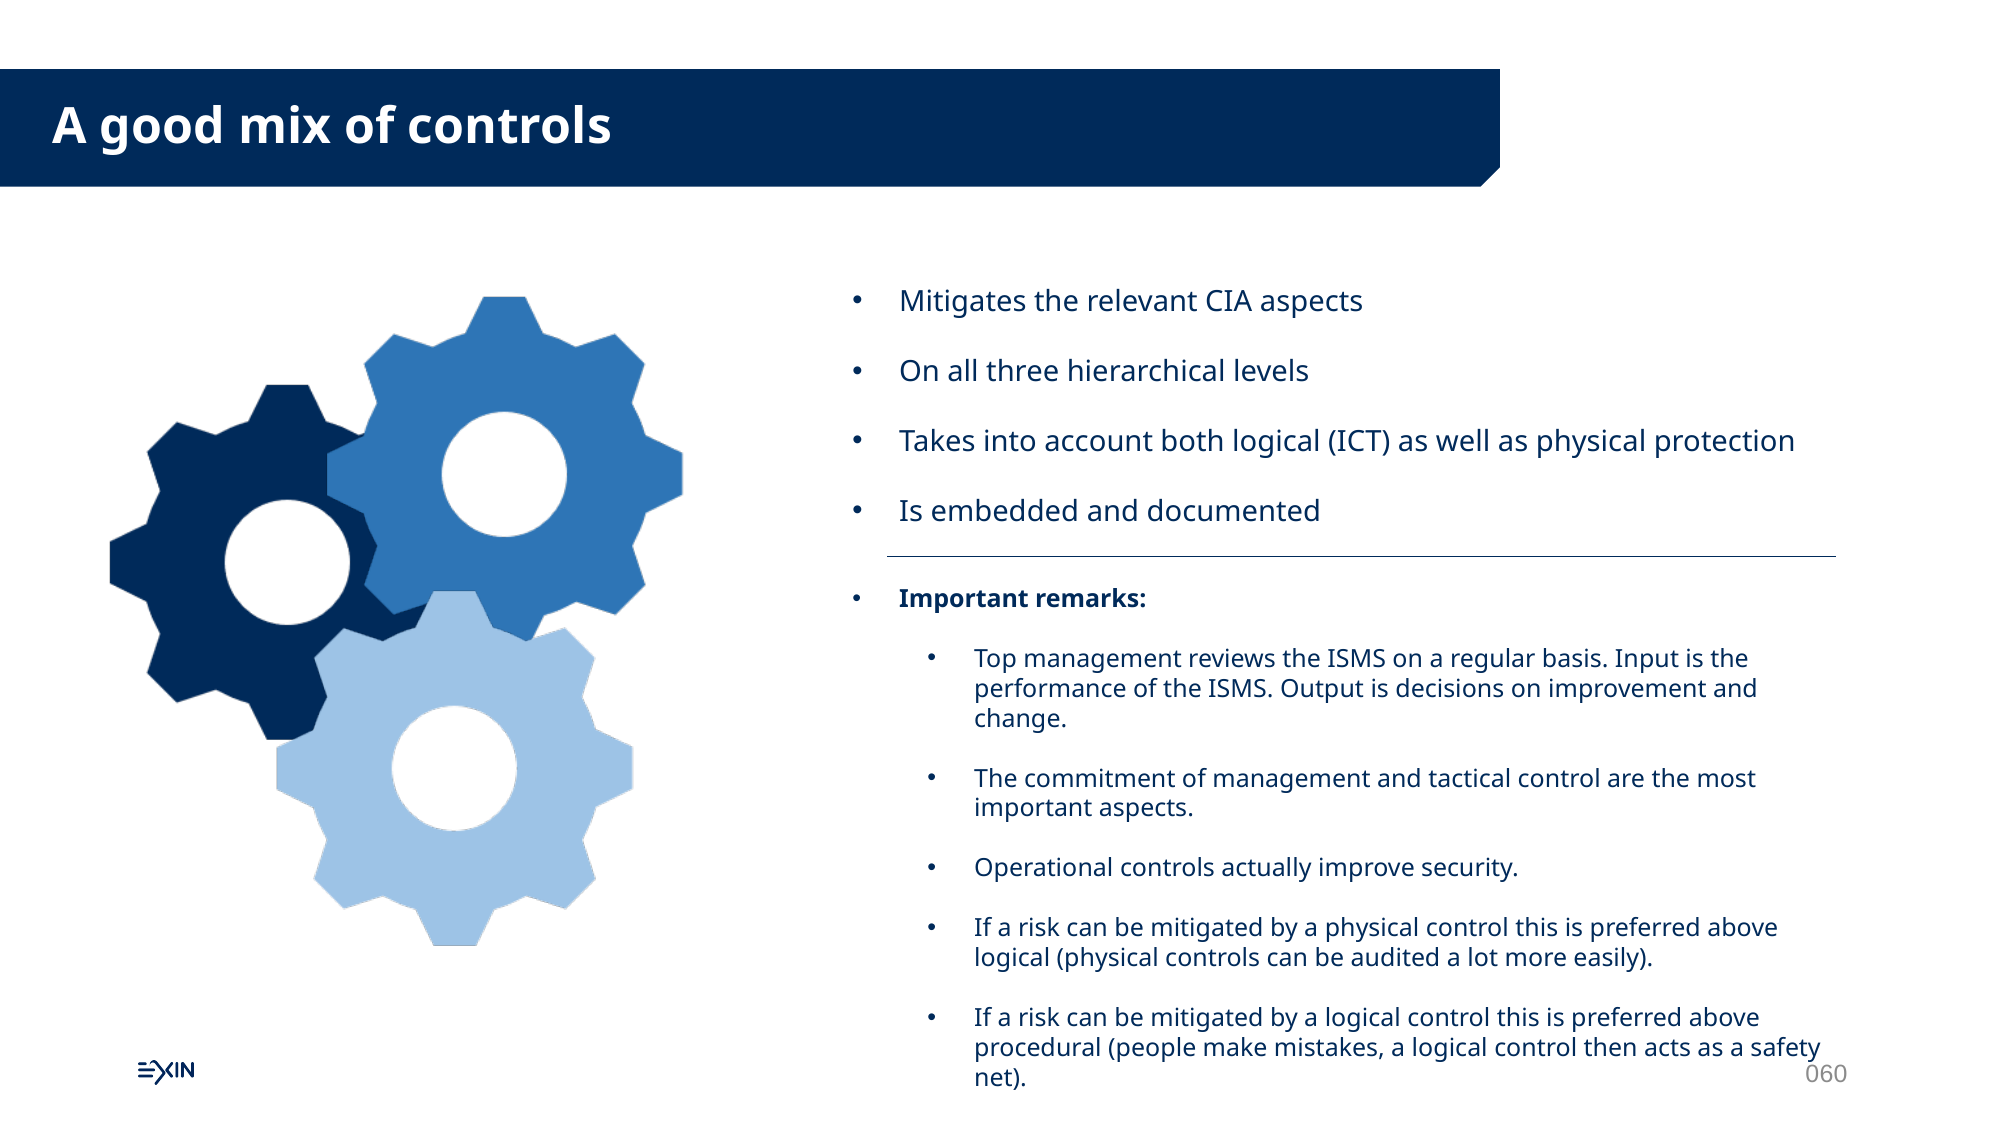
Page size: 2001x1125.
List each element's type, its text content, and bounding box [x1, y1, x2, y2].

slide_number 060 [1412, 1042, 1863, 1103]
text_box Mitigates the relevant CIA aspects On all three hierarchical levels Takes into account both logical (ICT) as well as physical protection Is embedded and documented [837, 274, 1863, 535]
picture [37, 224, 755, 1019]
picture [138, 1060, 194, 1085]
text_box Important remarks: Top management reviews the ISMS on a regular basis. Input is the performance of the ISMS. Output is decisions on improvement and change. The commitment of management and tactical control are the most important aspects. Operational controls actually improve security. If a risk can be mitigated by a physical control this is preferred above logical (physical controls can be audited a lot more easily). If a risk can be mitigated by a logical control this is preferred above procedural (people make mistakes, a logical control then acts as a safety net). [837, 575, 1838, 1099]
text_box A good mix of controls [37, 68, 1463, 186]
text_box [0, 68, 1501, 188]
